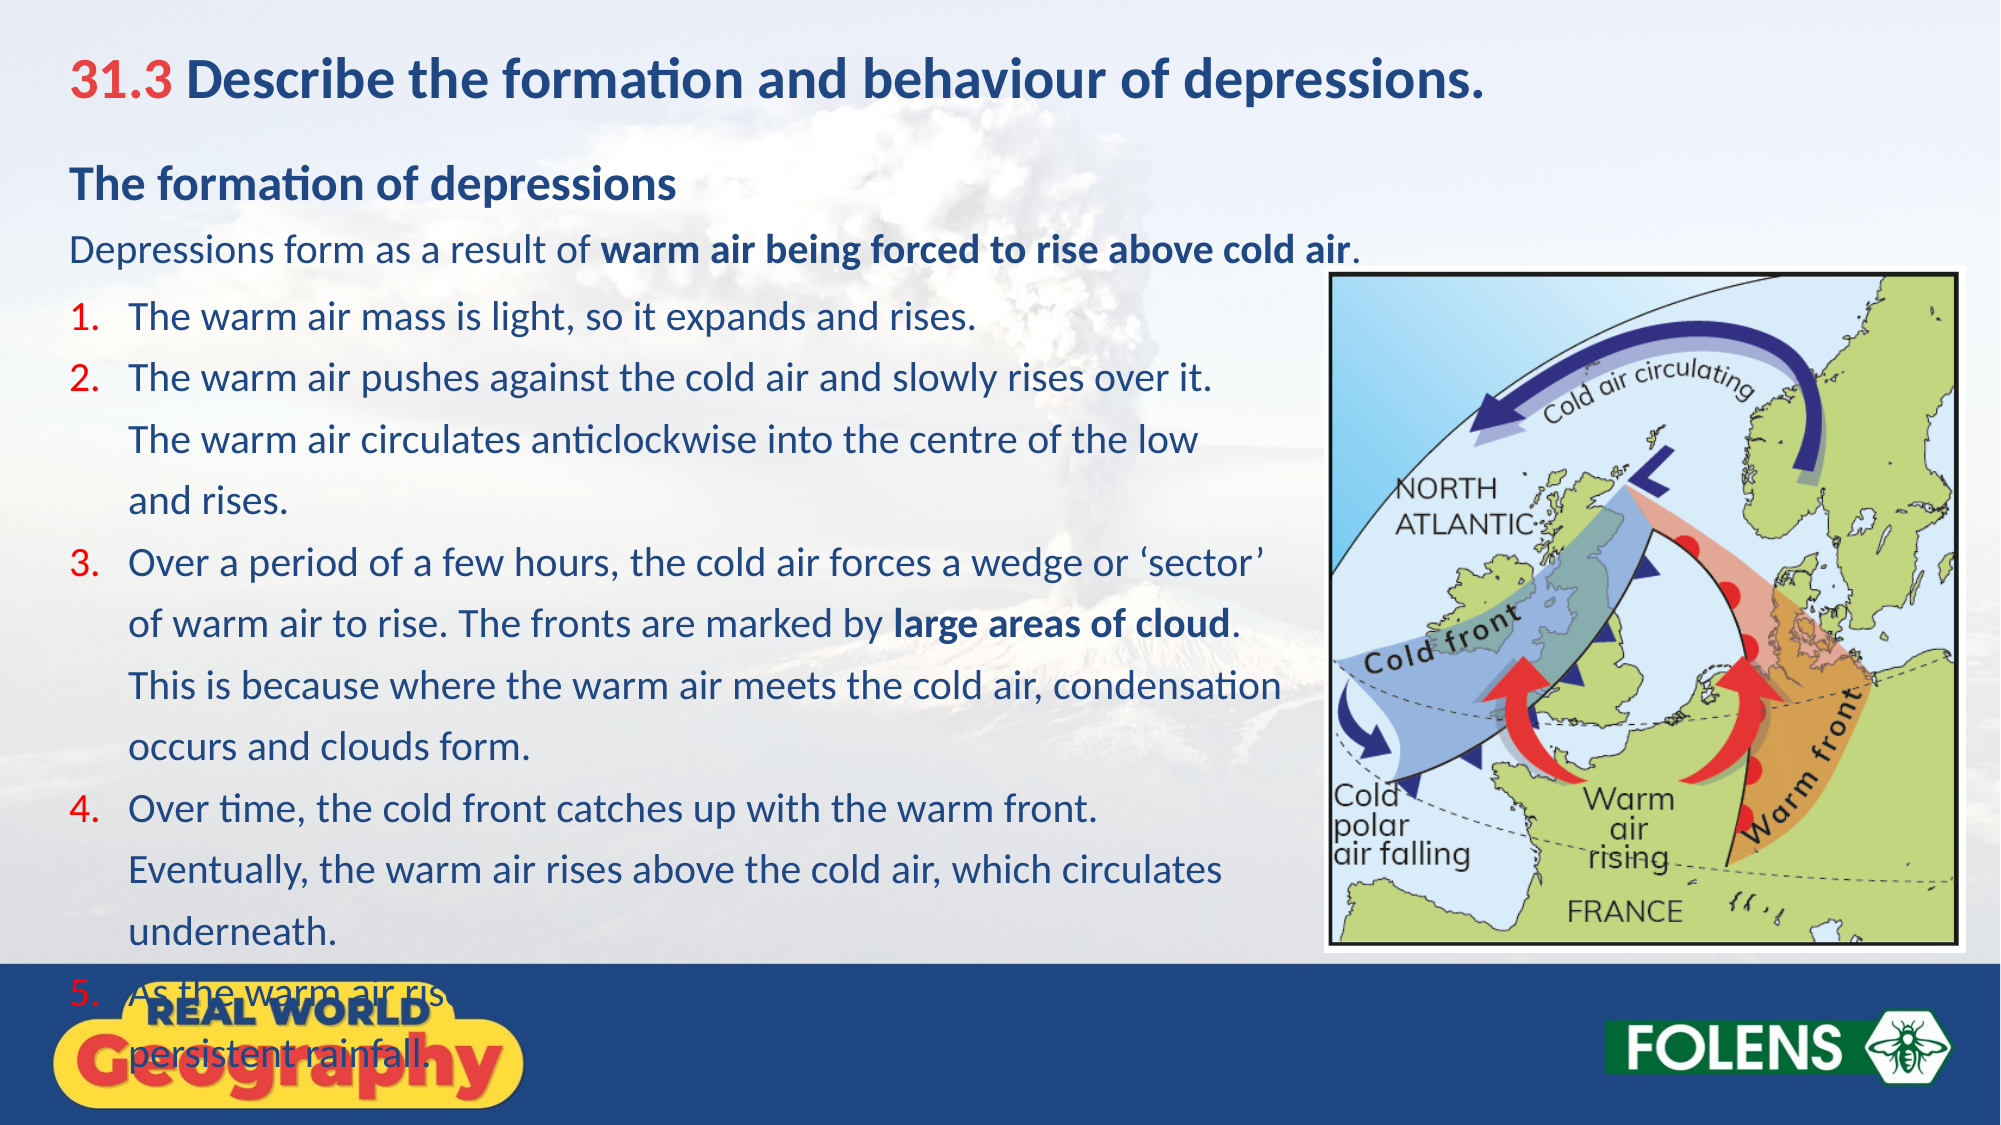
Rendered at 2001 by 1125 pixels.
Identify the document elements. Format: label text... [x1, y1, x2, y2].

text_box The warm air mass is light, so it expands and rises. The warm air pushes against the cold air and slowly rises over it. The warm air circulates anticlockwise into the centre of the low and rises. Over a period of a few hours, the cold air forces a wedge or ‘sector’ of warm air to rise. The fronts are marked by large areas of cloud. This is because where the warm air meets the cold air, condensation occurs and clouds form. Over time, the cold front catches up with the warm front. Eventually, the warm air rises above the cold air, which circulates underneath. As the warm air rises, it cools and condenses, producing persistent rainfall. [54, 269, 1345, 977]
text_box 31.3 Describe the formation and behaviour of depressions. [54, 32, 1573, 118]
picture [0, 0, 2001, 1125]
text_box The formation of depressions Depressions form as a result of warm air being forced to rise above cold air. [54, 141, 1556, 269]
